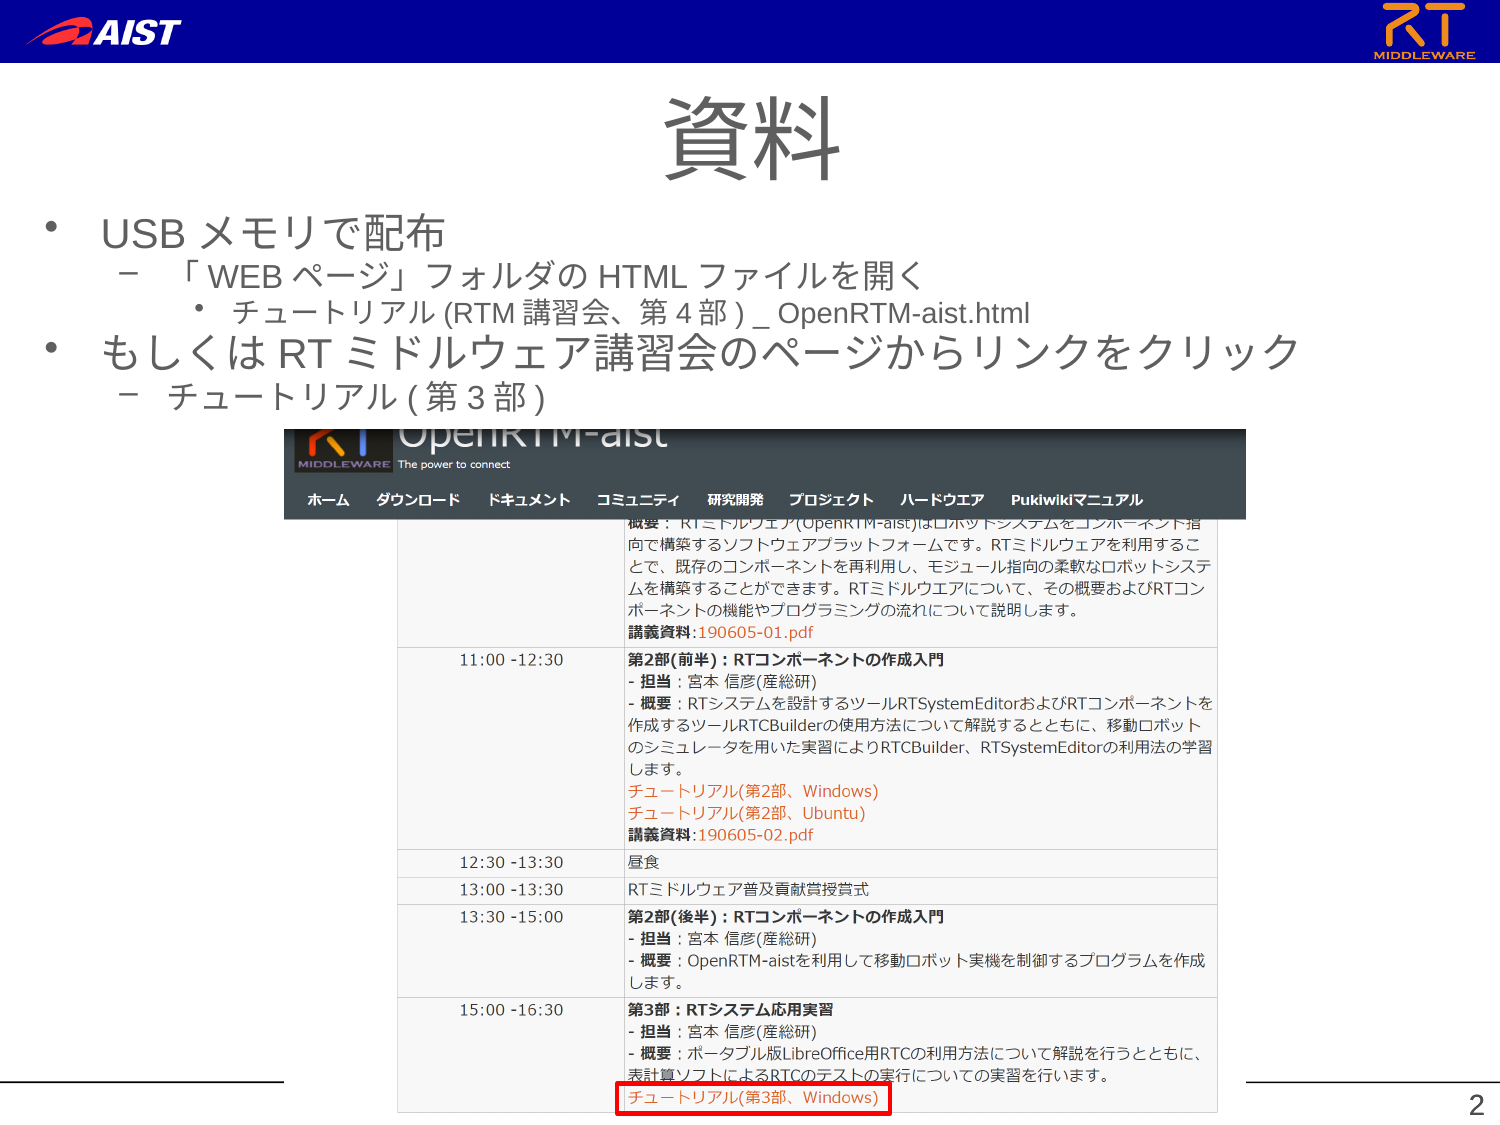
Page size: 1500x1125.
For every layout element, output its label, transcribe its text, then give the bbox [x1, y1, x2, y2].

picture [284, 429, 1246, 1121]
text_box USBメモリで配布 「WEBページ」フォルダのHTMLファイルを開く チュートリアル(RTM講習会、第4部) _ OpenRTM-aist.html もしくはRTミドルウェア講習会のページからリンクをクリック チュートリアル(第3部) [29, 209, 1431, 638]
picture [0, 0, 1500, 63]
title 資料 [29, 66, 1474, 208]
text_box 2 [1248, 1078, 1500, 1125]
